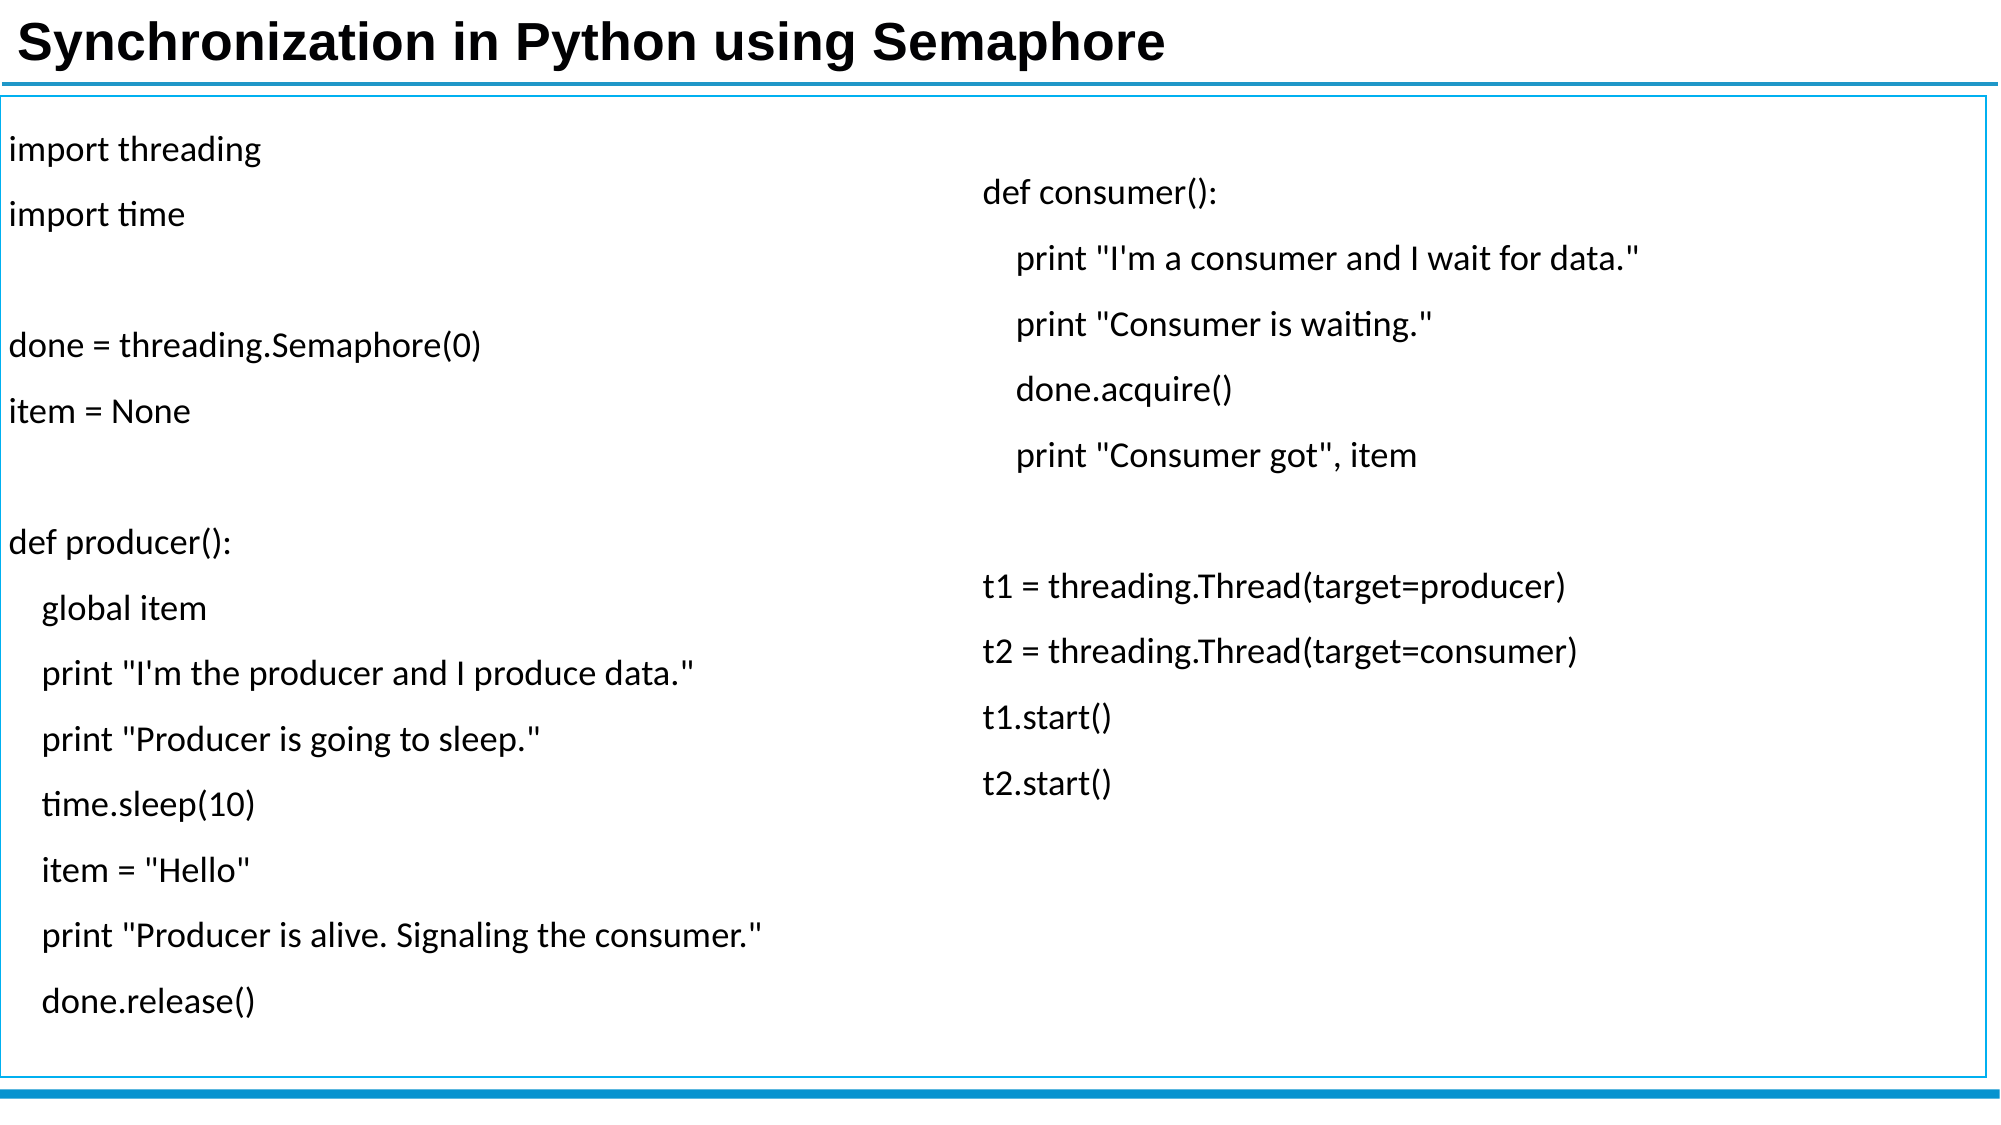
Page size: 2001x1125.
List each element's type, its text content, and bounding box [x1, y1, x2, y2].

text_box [0, 96, 1986, 1078]
text_box Synchronization in Python using Semaphore [14, 7, 1198, 72]
text_box [0, 1089, 2000, 1099]
